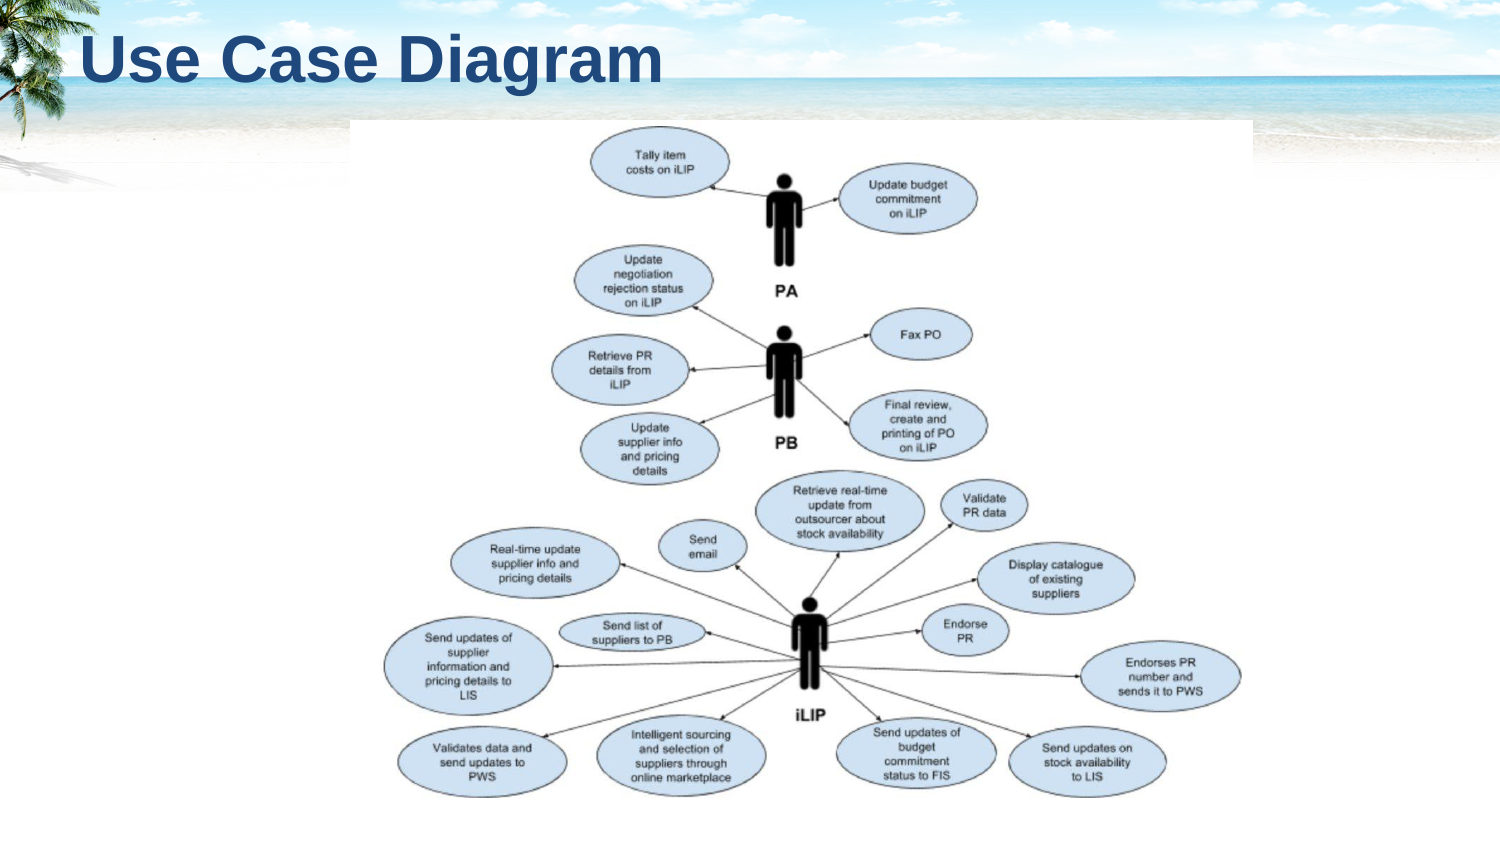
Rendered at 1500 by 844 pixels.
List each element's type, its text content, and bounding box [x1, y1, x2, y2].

text_box Use Case Diagram [64, 8, 1500, 104]
picture [0, 0, 1500, 844]
